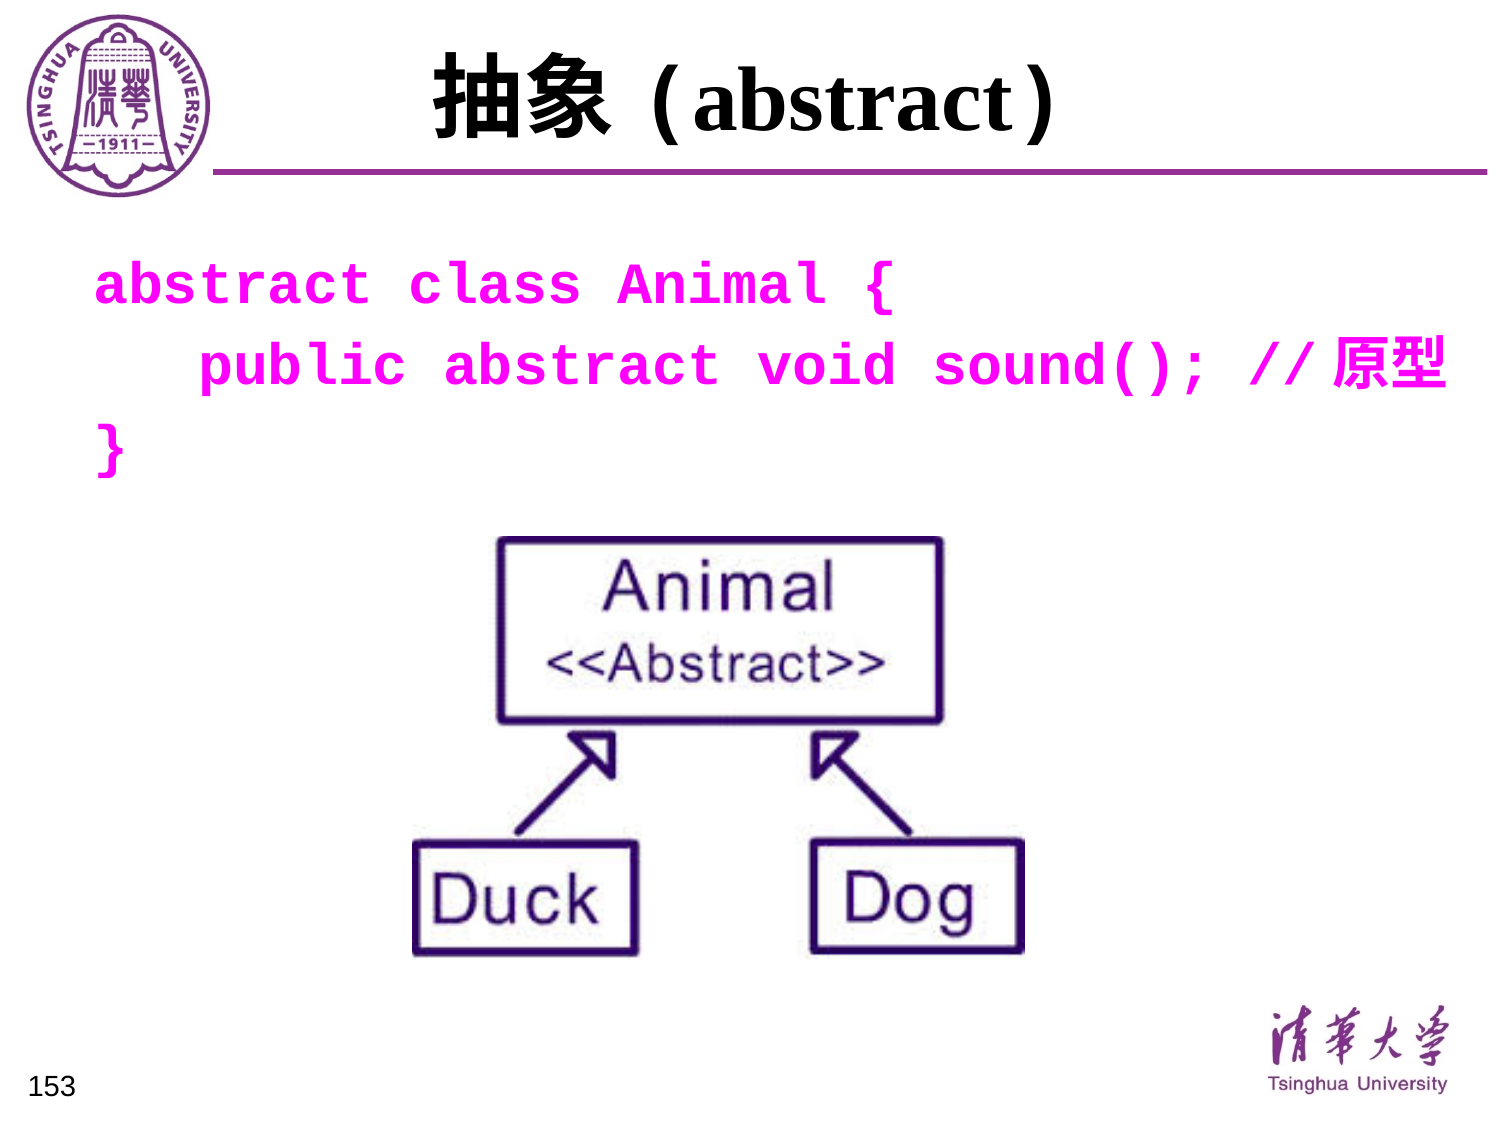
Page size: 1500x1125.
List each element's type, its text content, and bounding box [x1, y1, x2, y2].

text_box abstract class Animal { public abstract void sound(); //原型 } [78, 237, 1464, 486]
picture [24, 12, 213, 37]
footer 153 [12, 1059, 176, 1125]
picture [24, 151, 213, 200]
picture [412, 536, 1026, 1013]
title 抽象(abstract) [24, 37, 1476, 151]
picture [1262, 999, 1454, 1101]
